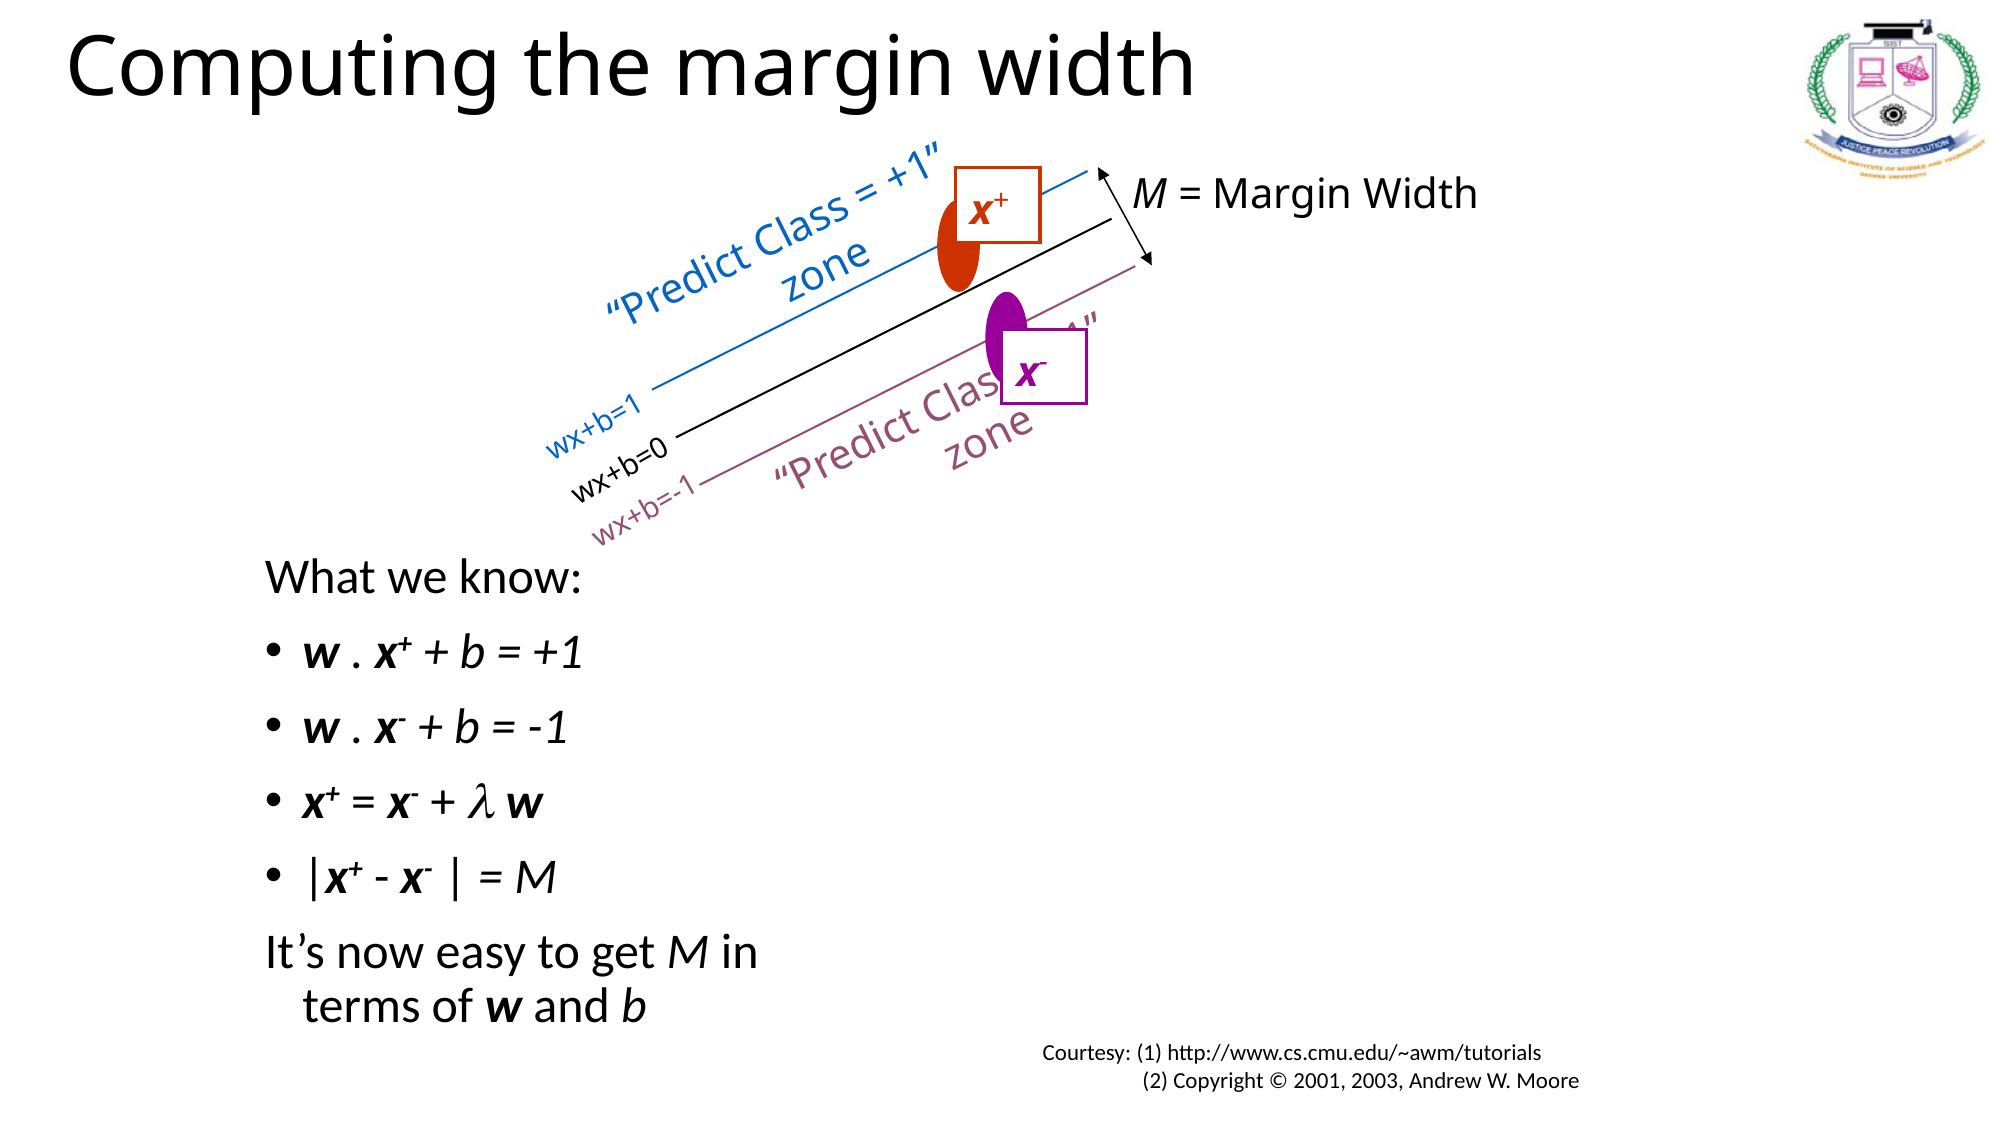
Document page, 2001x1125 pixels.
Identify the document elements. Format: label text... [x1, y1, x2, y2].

text_box x- [1001, 329, 1087, 404]
text_box [1098, 167, 1117, 202]
text_box wx+b=1 [510, 363, 677, 487]
text_box x+ [955, 167, 1041, 243]
title Computing the margin width [50, 12, 1778, 125]
list What we know: w . x+ + b = +1 w . x- + b = -1 x+ = x- + l w |x+ - x- | = M It’s now easy to get M in terms of w and b [249, 543, 781, 1053]
picture [1778, 3, 2000, 197]
text_box wx+b=0 [535, 407, 700, 531]
text_box [937, 200, 980, 292]
text_box [1129, 225, 1152, 266]
text_box Courtesy: (1) http://www.cs.cmu.edu/~awm/tutorials (2) Copyright © 2001, 2003, Andrew W. Moore [1028, 1030, 1606, 1100]
text_box “Predict Class = +1” zone [537, 94, 1022, 403]
text_box M = Margin Width [1117, 159, 1543, 225]
text_box [985, 291, 1028, 383]
text_box “Predict Class = -1” zone [719, 268, 1189, 583]
text_box wx+b=-1 [560, 447, 727, 571]
